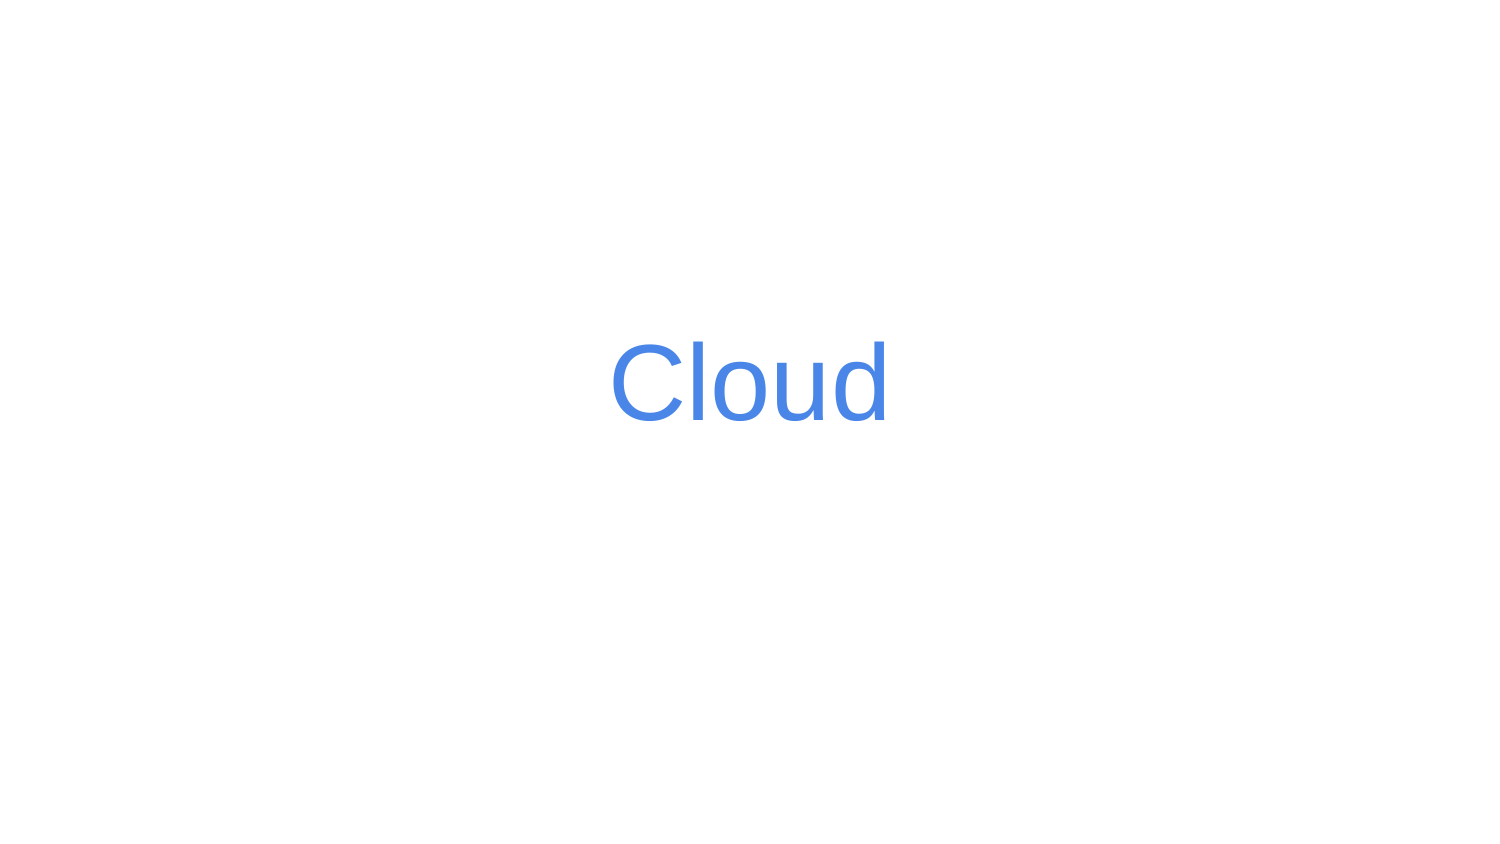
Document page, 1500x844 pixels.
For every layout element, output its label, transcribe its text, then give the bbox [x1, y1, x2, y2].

title Cloud [51, 122, 1449, 459]
